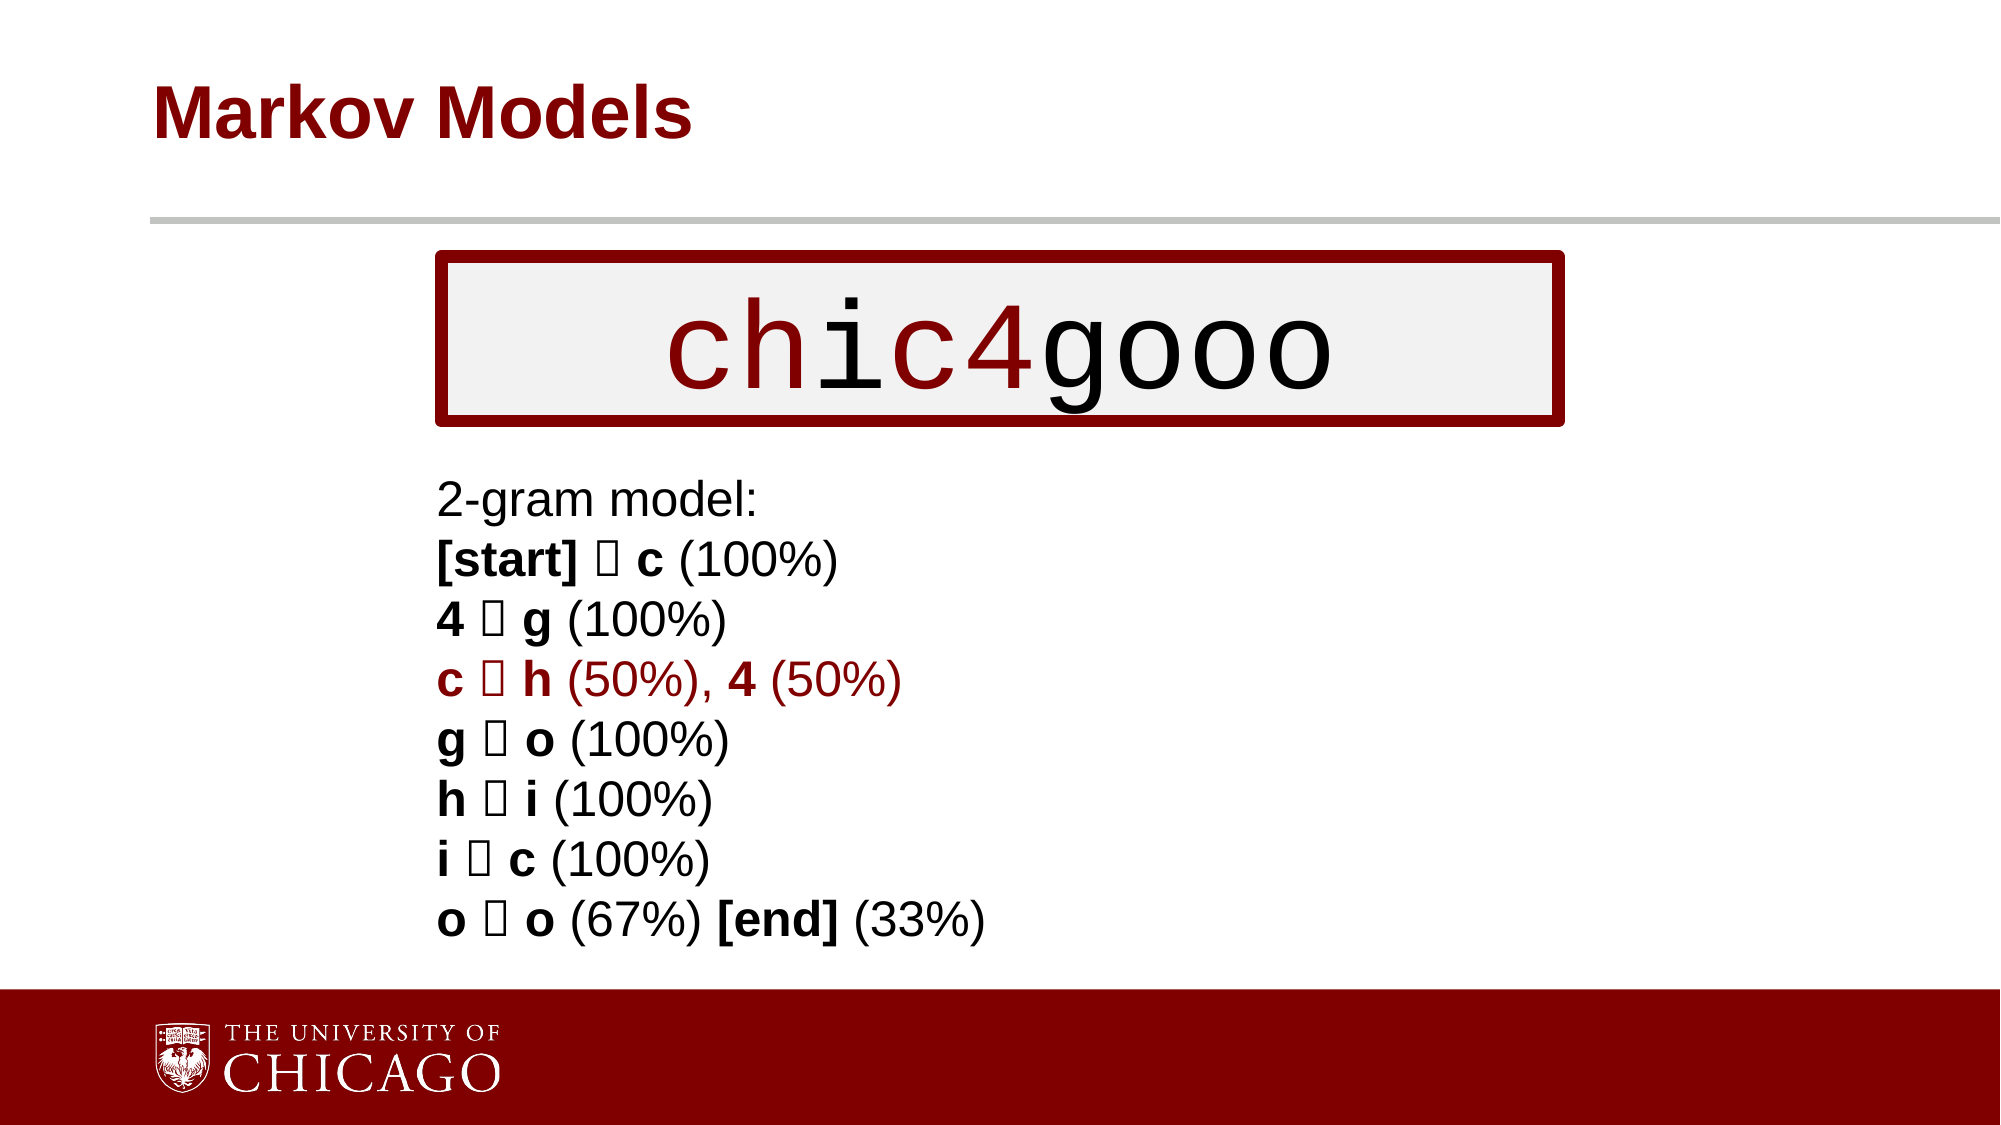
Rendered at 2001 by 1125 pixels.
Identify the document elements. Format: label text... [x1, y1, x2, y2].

text_box chic4gooo [441, 256, 1559, 422]
text_box 2-gram model: [start]  c (100%) 4  g (100%) c  h (50%), 4 (50%) g  o (100%) h  i (100%) i  c (100%) o  o (67%) [end] (33%) [421, 458, 1585, 1089]
title Markov Models [137, 0, 1863, 218]
